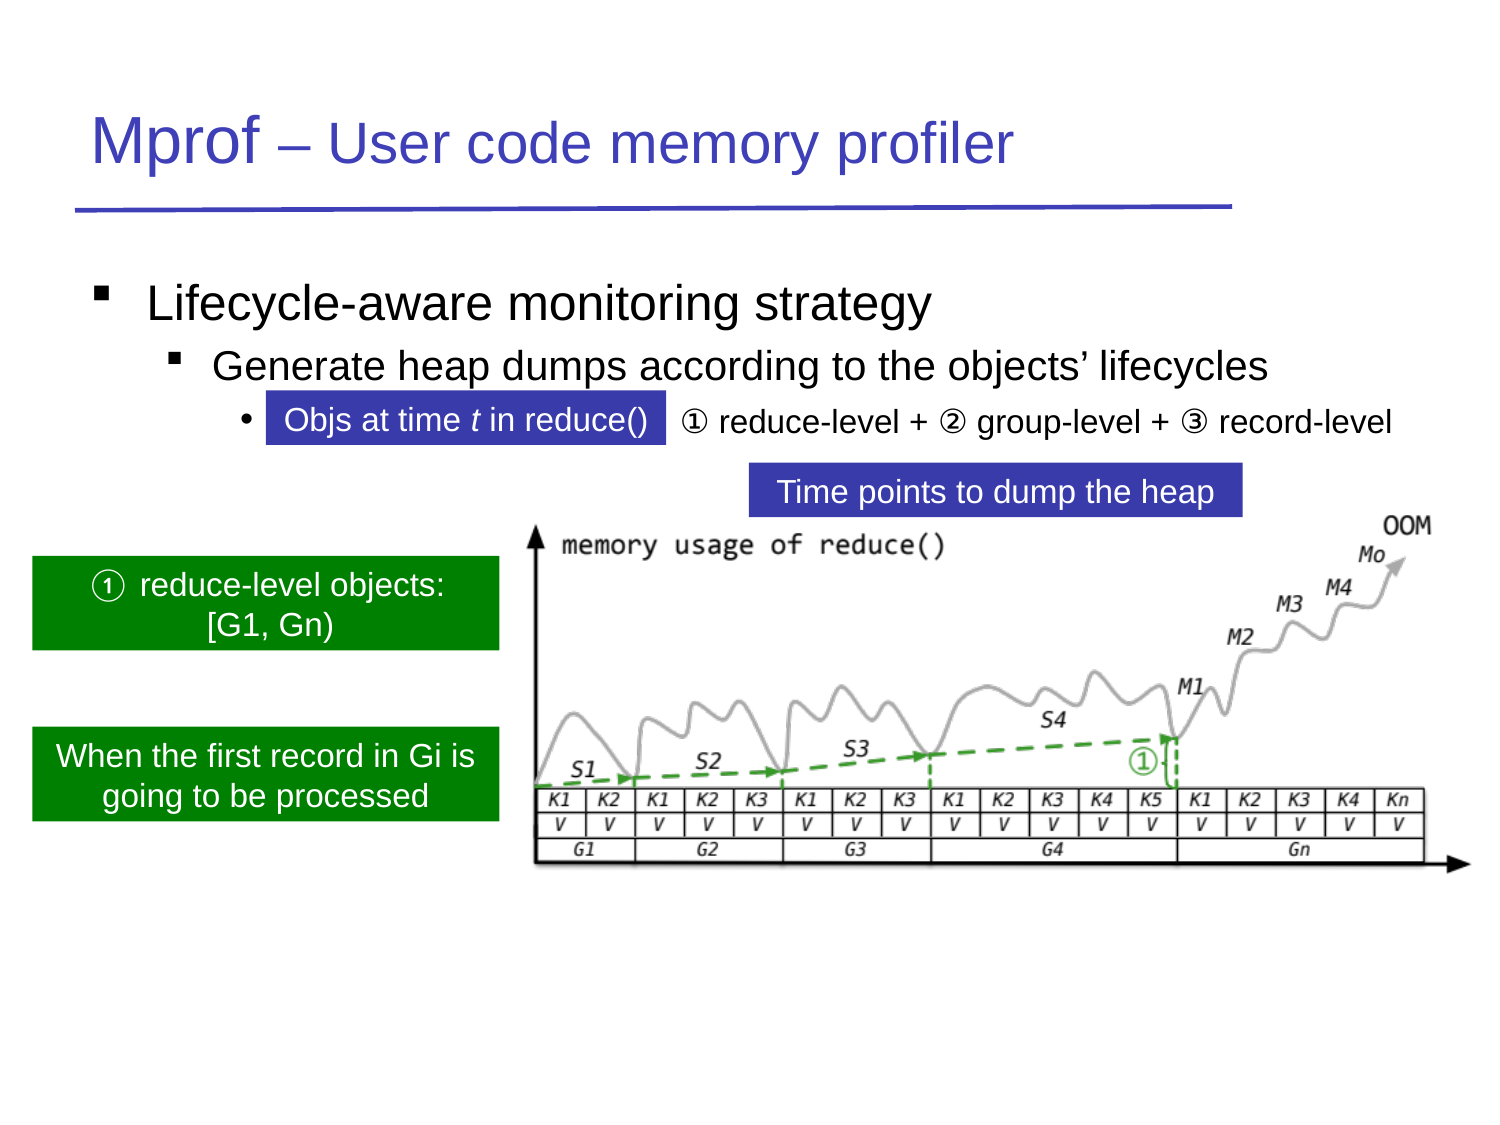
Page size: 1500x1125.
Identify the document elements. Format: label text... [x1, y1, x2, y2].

text_box ① reduce-level objects: [G1, Gn) [32, 555, 500, 651]
text_box Time points to dump the heap [748, 462, 1243, 502]
picture [525, 503, 1500, 875]
list Lifecycle-aware monitoring strategy Generate heap dumps according to the objects’ lifecycles map(): ① reduce-level + ② group-level + ③ record-level [75, 262, 1425, 1005]
text_box Objs at time t in reduce() [265, 390, 667, 445]
text_box When the first record in Gi is going to be processed [32, 726, 500, 822]
text_box Mprof – User code memory profiler [74, 67, 1425, 207]
